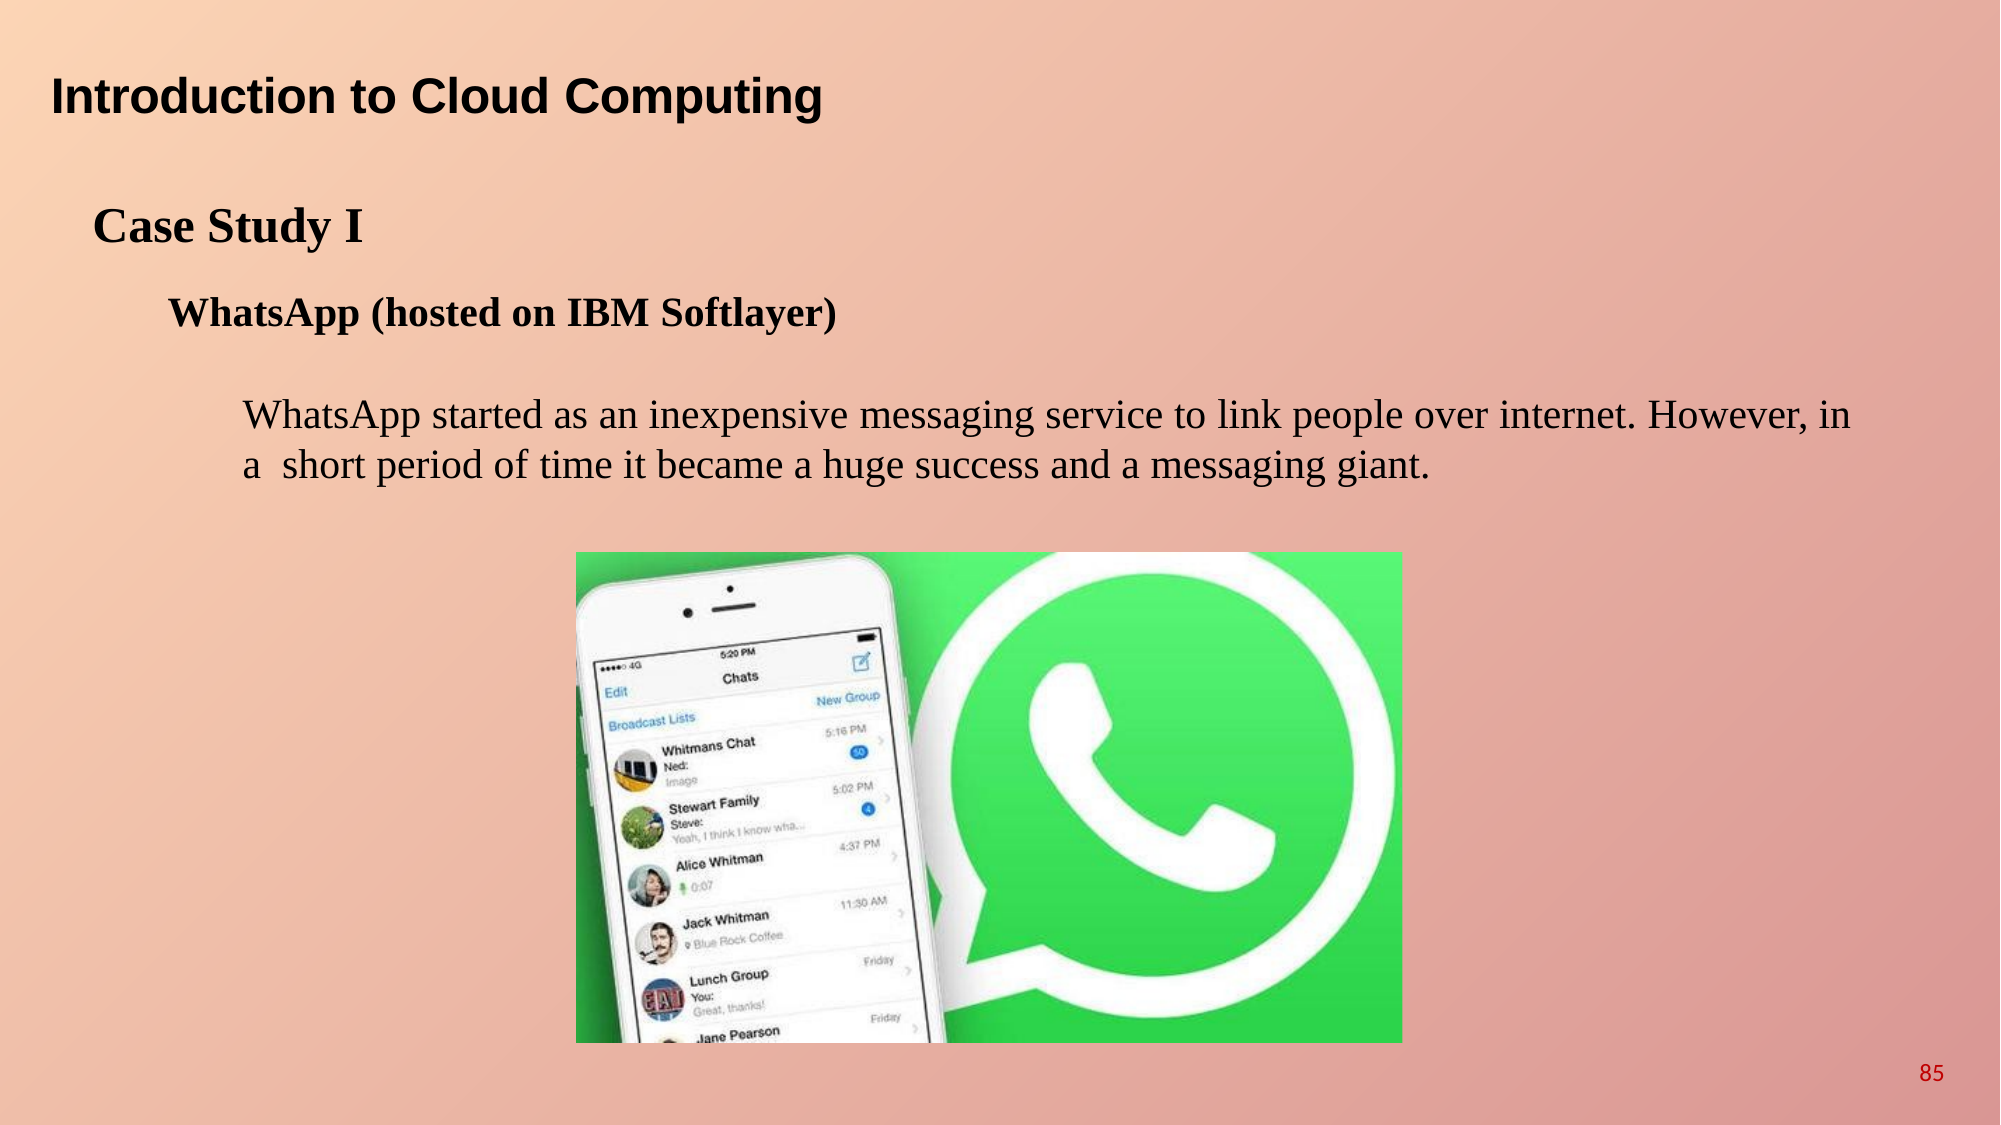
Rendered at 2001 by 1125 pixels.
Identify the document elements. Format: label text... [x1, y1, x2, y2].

text_box Case Study I WhatsApp (hosted on IBM Softlayer) WhatsApp started as an inexpensive messaging service to link people over internet. However, in a short period of time it became a huge success and a messaging giant. [90, 190, 1877, 487]
text_box 85 [1913, 1060, 1964, 1087]
text_box [576, 552, 1403, 1043]
title Introduction to Cloud Computing [48, 61, 825, 251]
